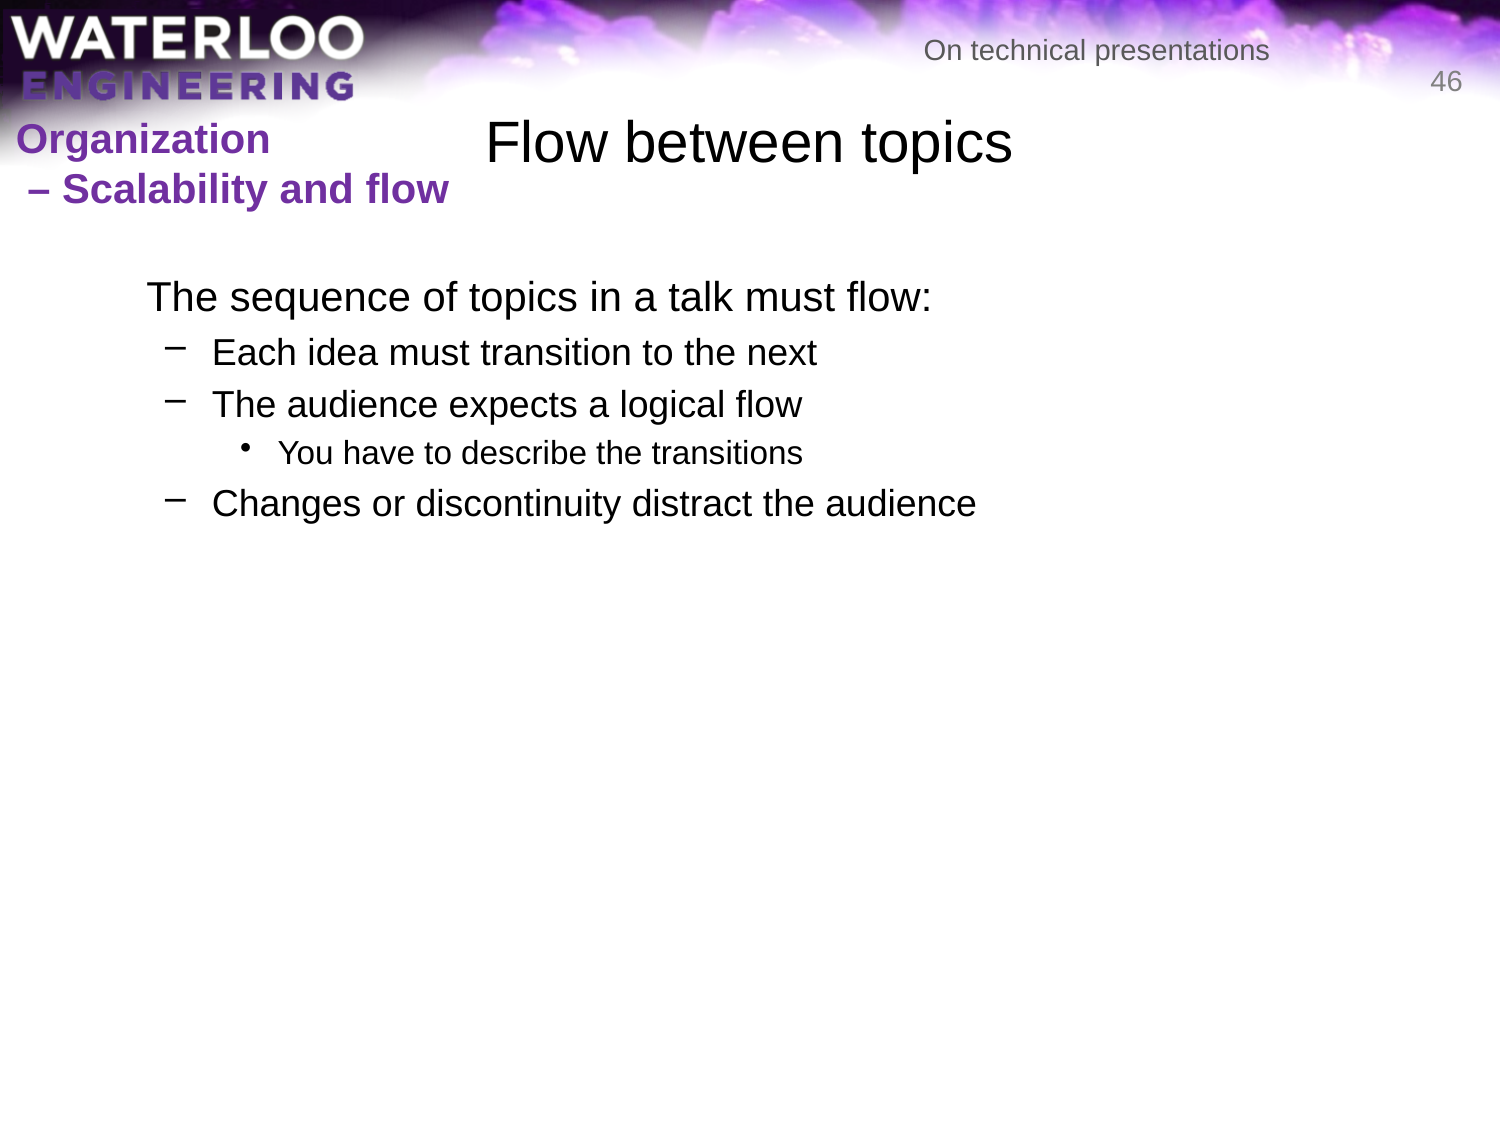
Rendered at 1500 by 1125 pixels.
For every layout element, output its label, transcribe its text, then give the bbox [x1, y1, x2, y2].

slide_number 46 [1127, 54, 1479, 134]
title Flow between topics [74, 44, 1426, 233]
picture [0, 0, 1500, 1125]
list The sequence of topics in a talk must flow: Each idea must transition to the next The audience expects a logical flow You have to describe the transitions Changes or discontinuity distract the audience [74, 262, 1426, 1006]
text_box Organization – Scalability and flow [1, 103, 479, 219]
